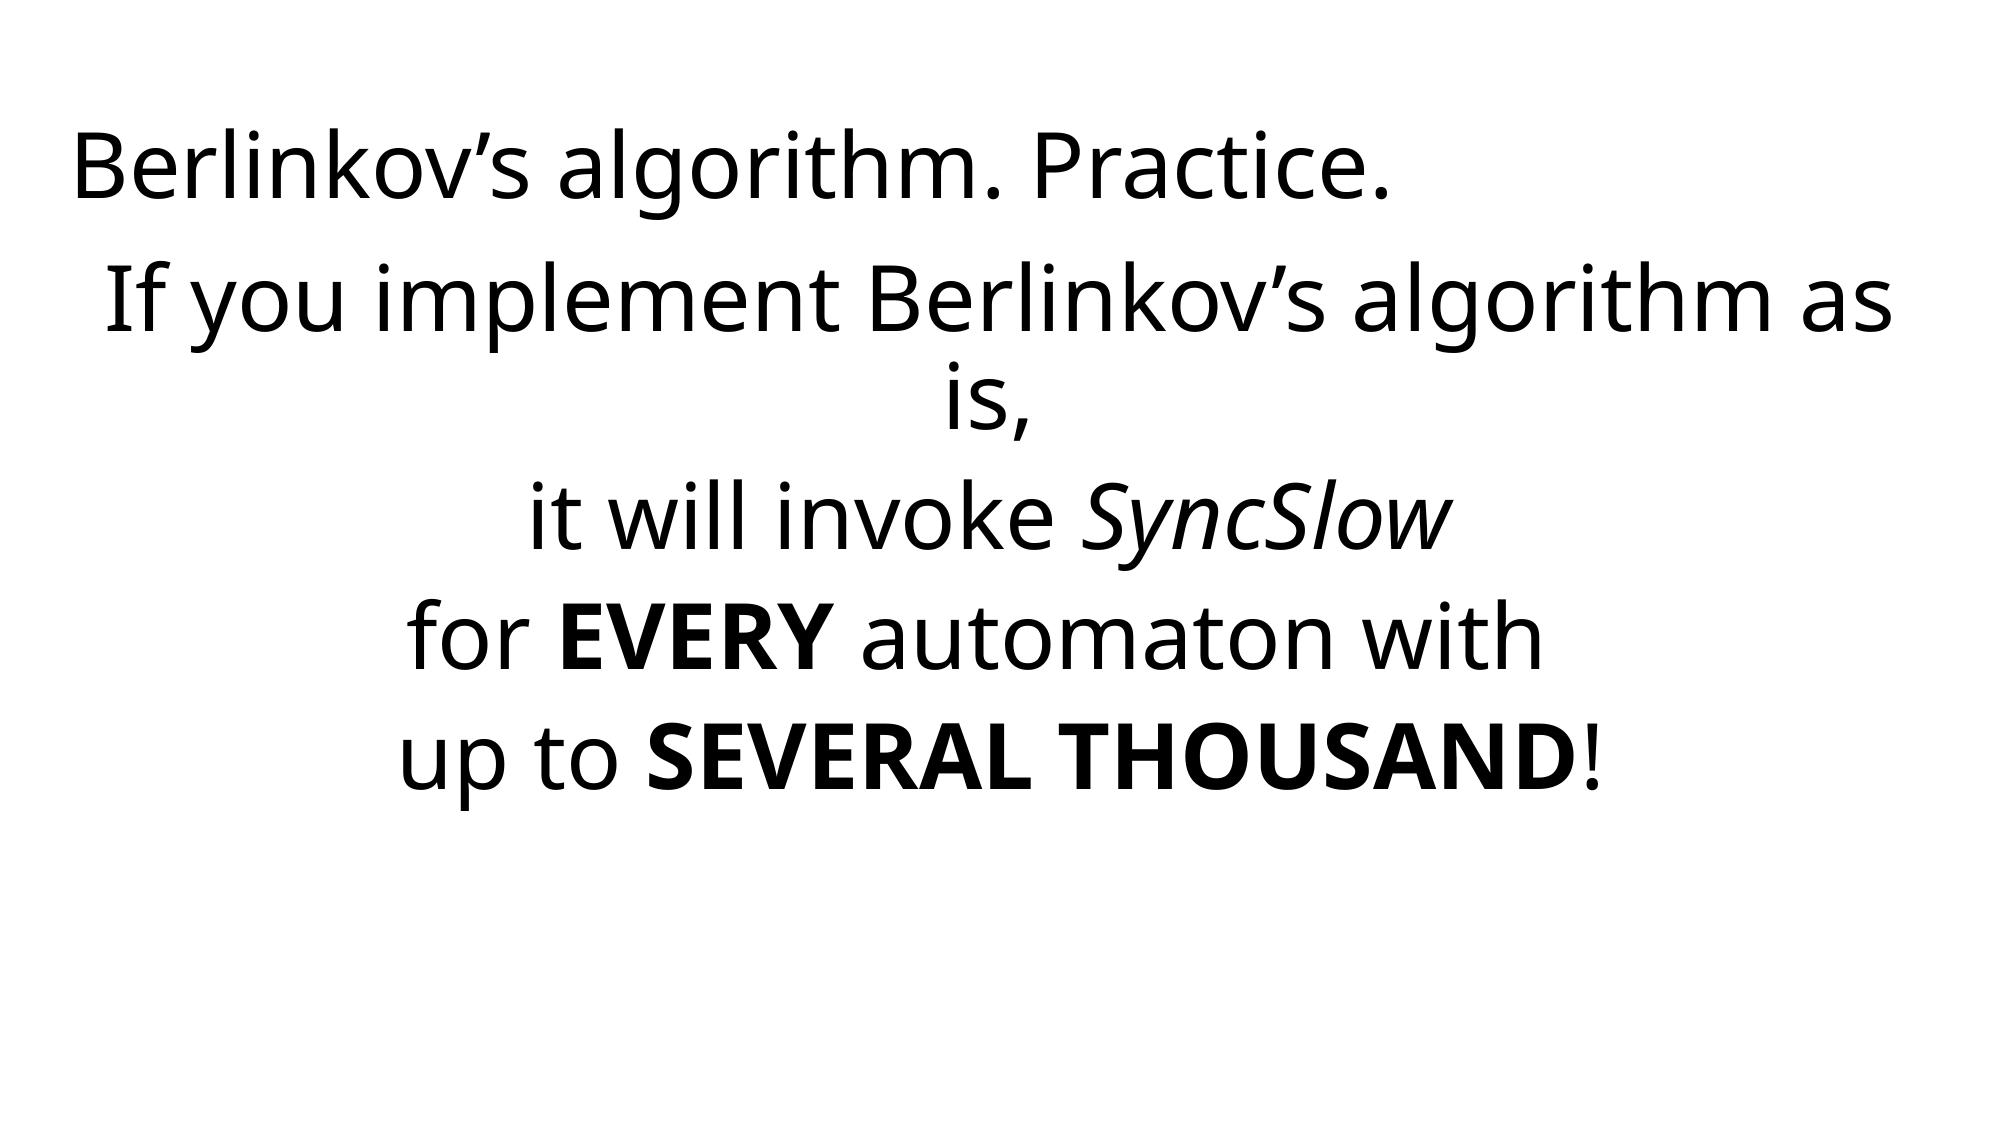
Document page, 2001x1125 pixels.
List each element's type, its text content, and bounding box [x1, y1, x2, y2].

title Berlinkov’s algorithm. Practice. [54, 59, 1863, 278]
